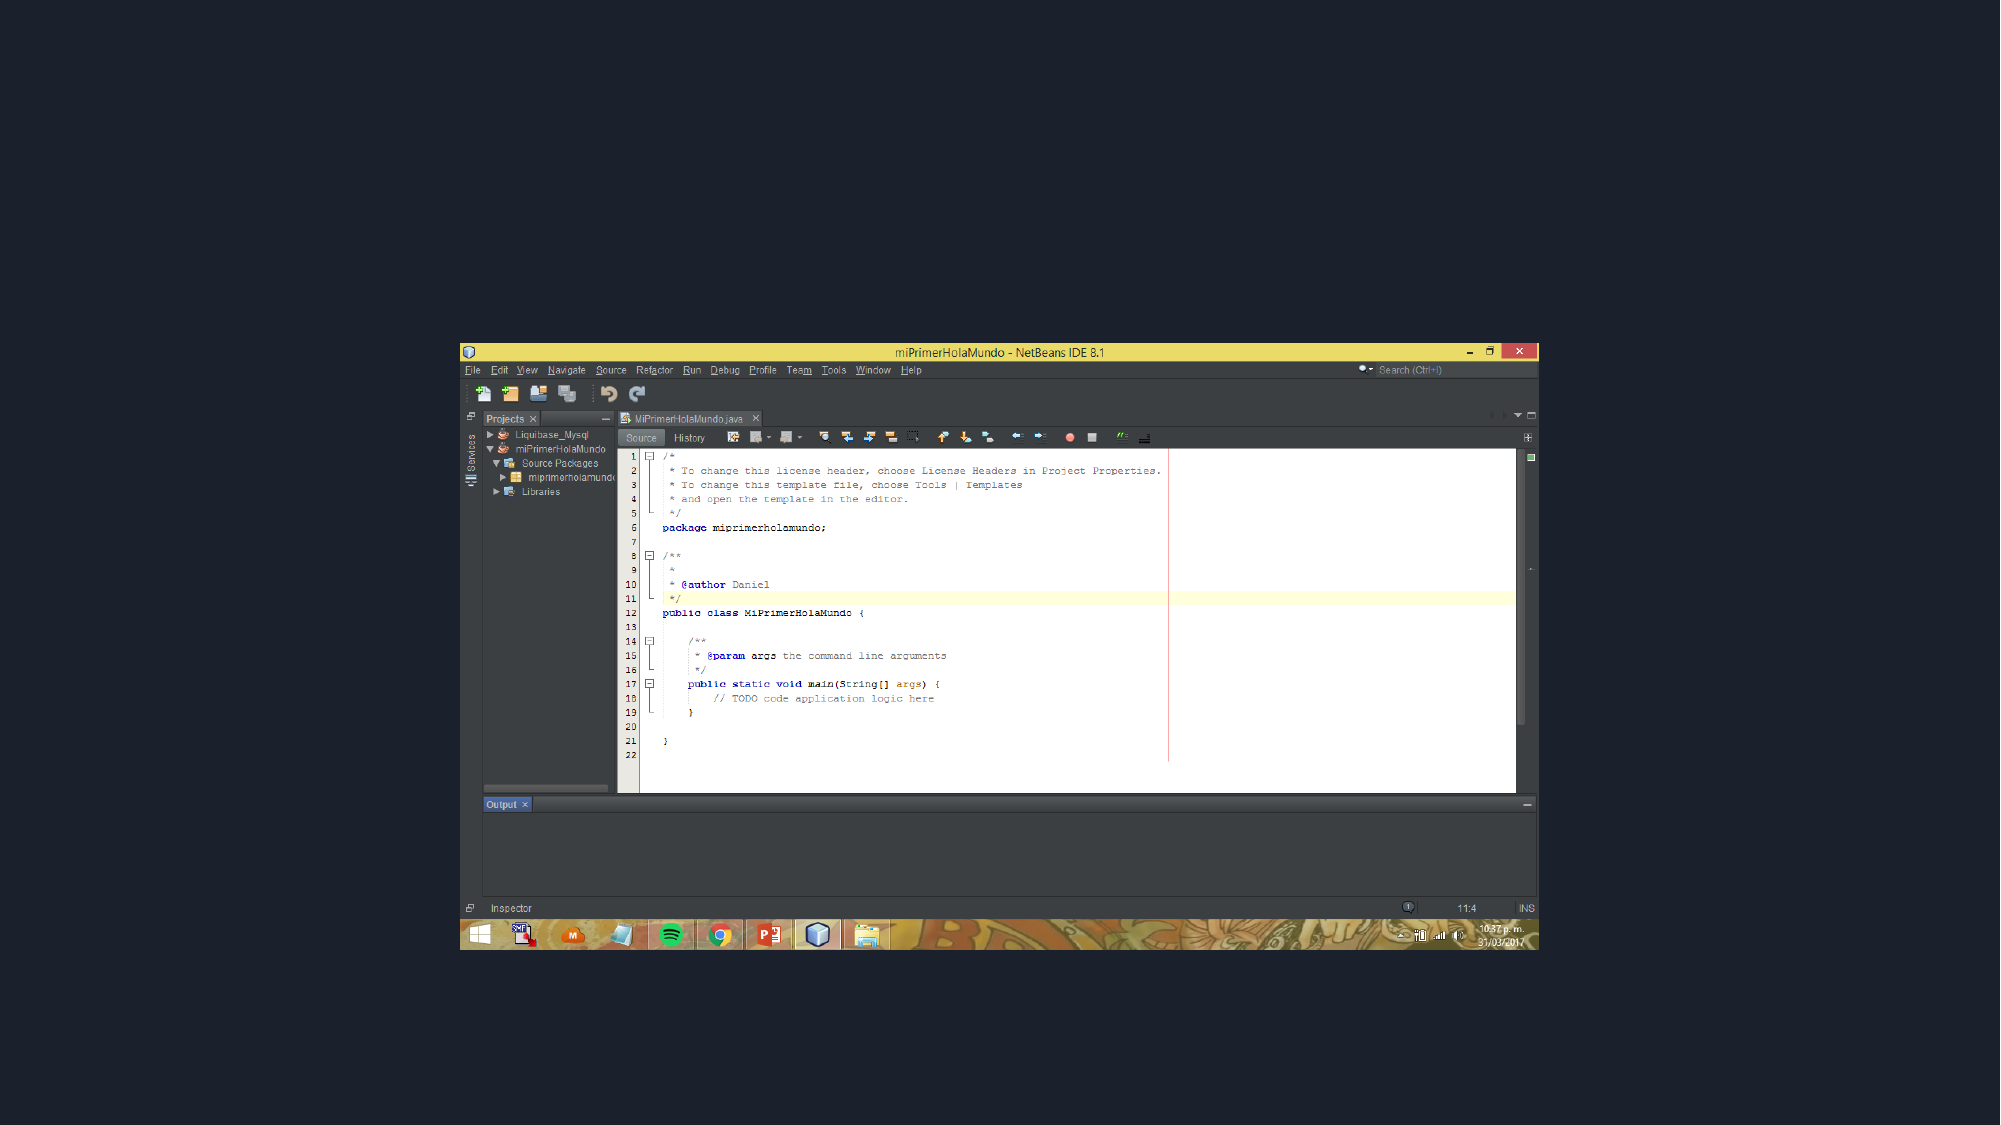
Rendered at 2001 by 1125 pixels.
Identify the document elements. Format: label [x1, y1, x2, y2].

list [459, 343, 1539, 951]
